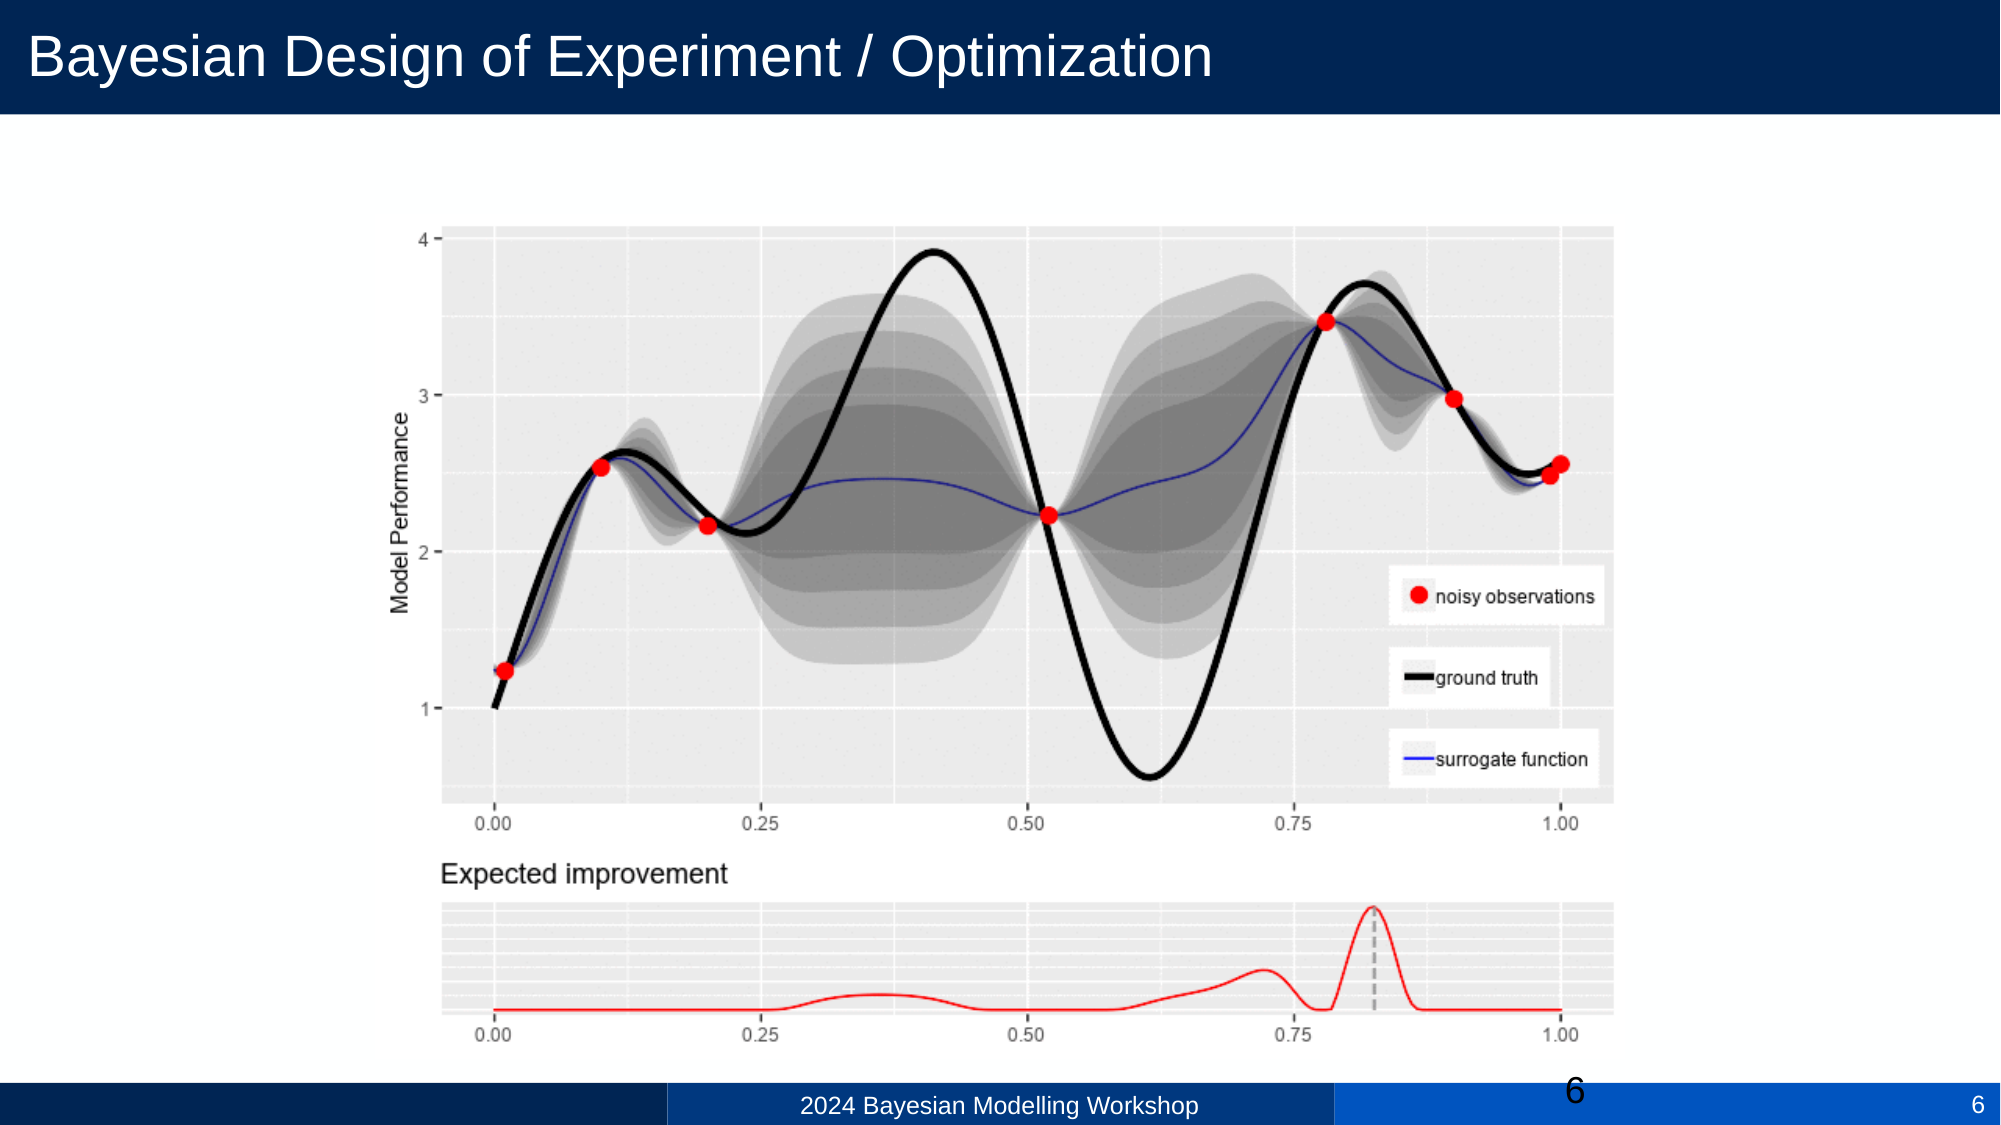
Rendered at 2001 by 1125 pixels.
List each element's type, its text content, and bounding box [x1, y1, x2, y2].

slide_number 6 [1550, 1058, 2000, 1119]
title Bayesian Design of Experiment / Optimization [12, 6, 1984, 108]
picture [374, 214, 1625, 1059]
